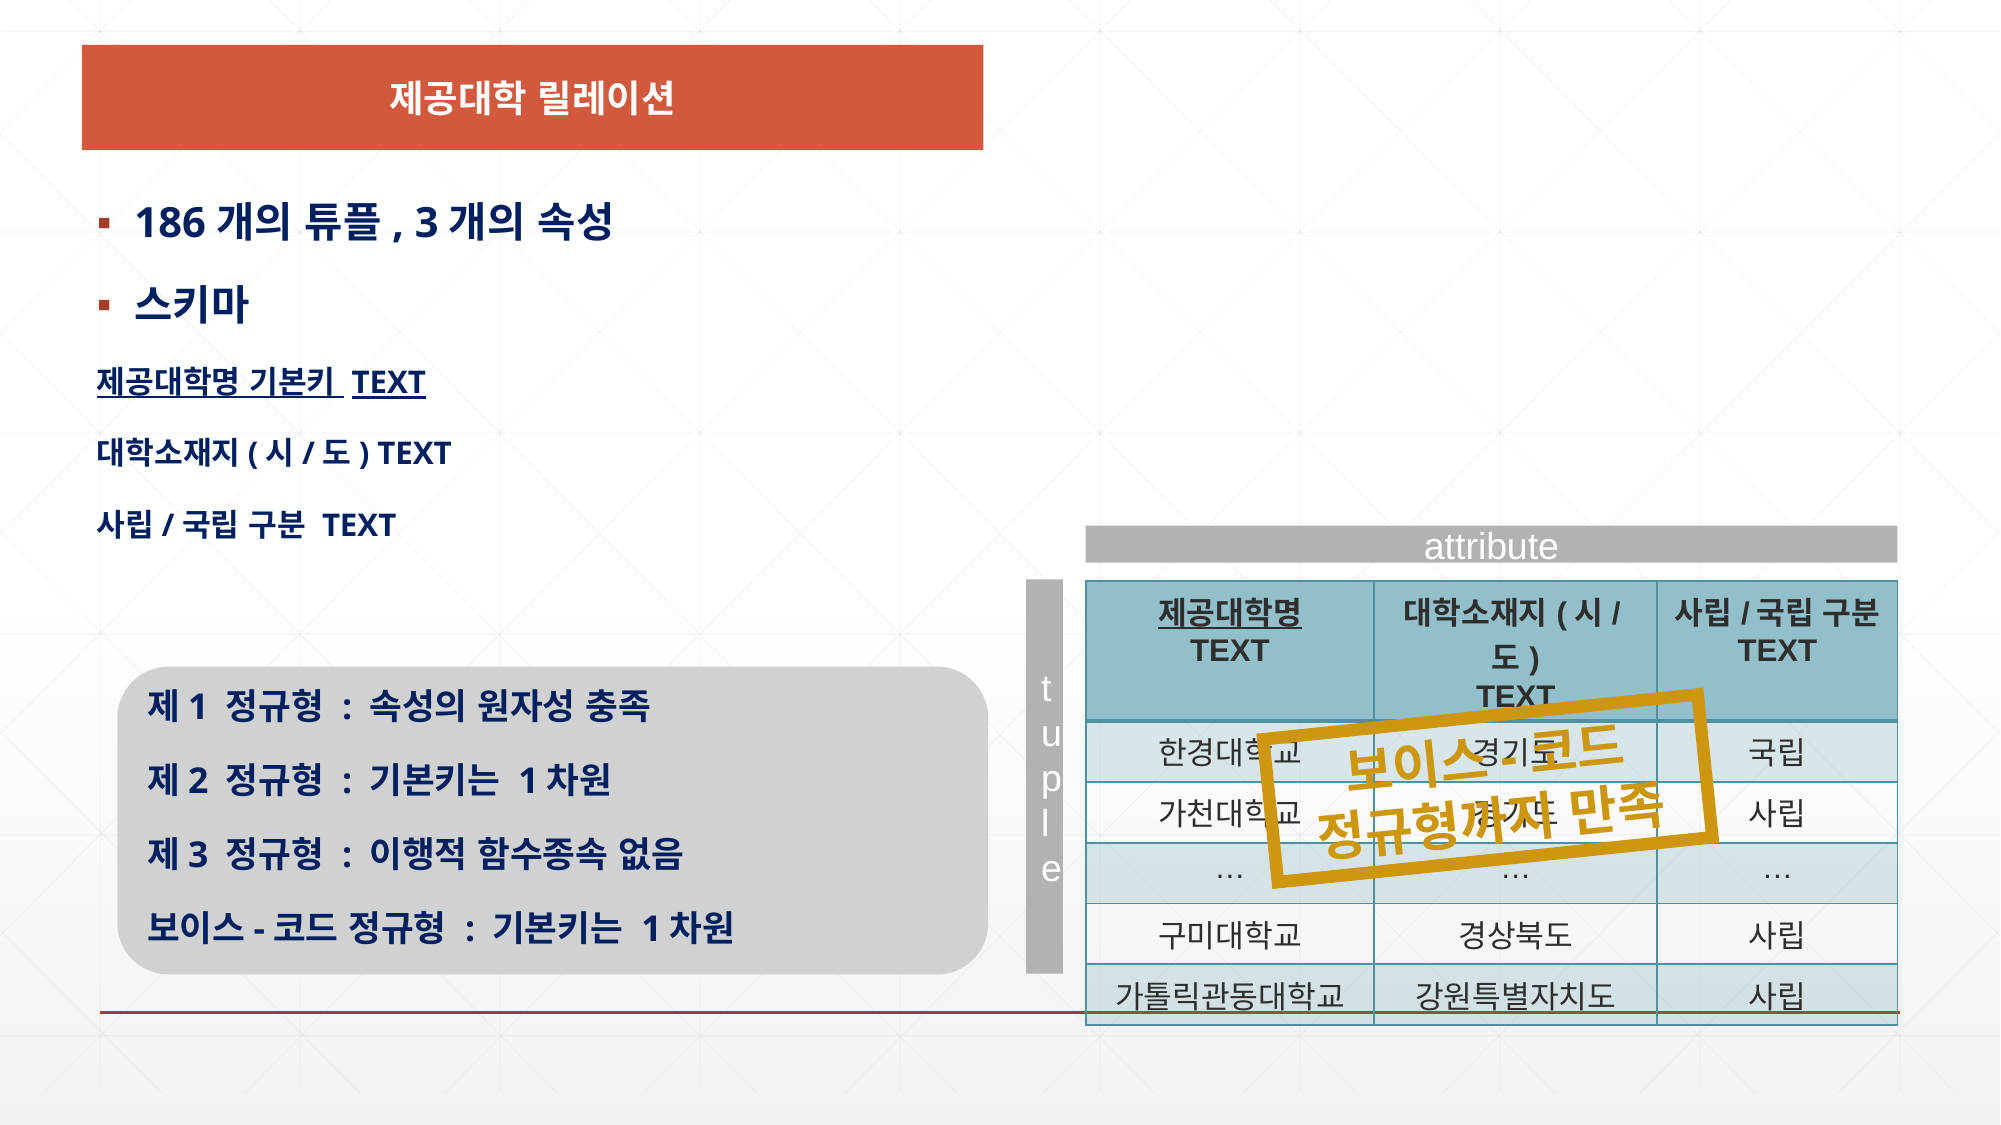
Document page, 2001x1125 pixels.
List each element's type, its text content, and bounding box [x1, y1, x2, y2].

text_box 제1 정규형 : 속성의 원자성 충족 제2 정규형 : 기본키는 1차원 제3 정규형 : 이행적 함수종속 없음 보이스-코드 정규형 : 기본키는 1차원 [117, 666, 989, 975]
table_cell 한경대학교 [1087, 723, 1373, 781]
table_cell 가톨릭관동대학교 [1087, 965, 1373, 1024]
table_cell 경상북도 [1375, 904, 1656, 963]
table_header 제공대학명 TEXT [1087, 582, 1373, 719]
table_cell 가천대학교 [1087, 783, 1272, 842]
table_header 대학소재지(시/도) TEXT [1375, 582, 1656, 719]
table_cell 사립 [1658, 904, 1897, 963]
table_cell 사립 [1658, 965, 1897, 1024]
list 186개의 튜플, 3개의 속성 스키마 제공대학명 기본키 TEXT 대학소재지(시/도) TEXT 사립/국립 구분 TEXT [81, 194, 1895, 701]
text_box 보이스-코드 정규형까지 만족 [1262, 693, 1714, 884]
table_cell 구미대학교 [1087, 904, 1373, 963]
table_cell … [1375, 845, 1656, 903]
table_cell 강원특별자치도 [1375, 965, 1656, 1024]
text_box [81, 44, 984, 151]
table_header 사립/국립 구분 TEXT [1658, 582, 1897, 719]
text_box tuple [1025, 578, 1064, 975]
table_cell … [1087, 844, 1373, 903]
table_cell … [1658, 844, 1897, 903]
text_box attribute [1085, 525, 1898, 564]
table_cell 사립 [1687, 783, 1897, 842]
table_cell 국립 [1702, 723, 1897, 781]
